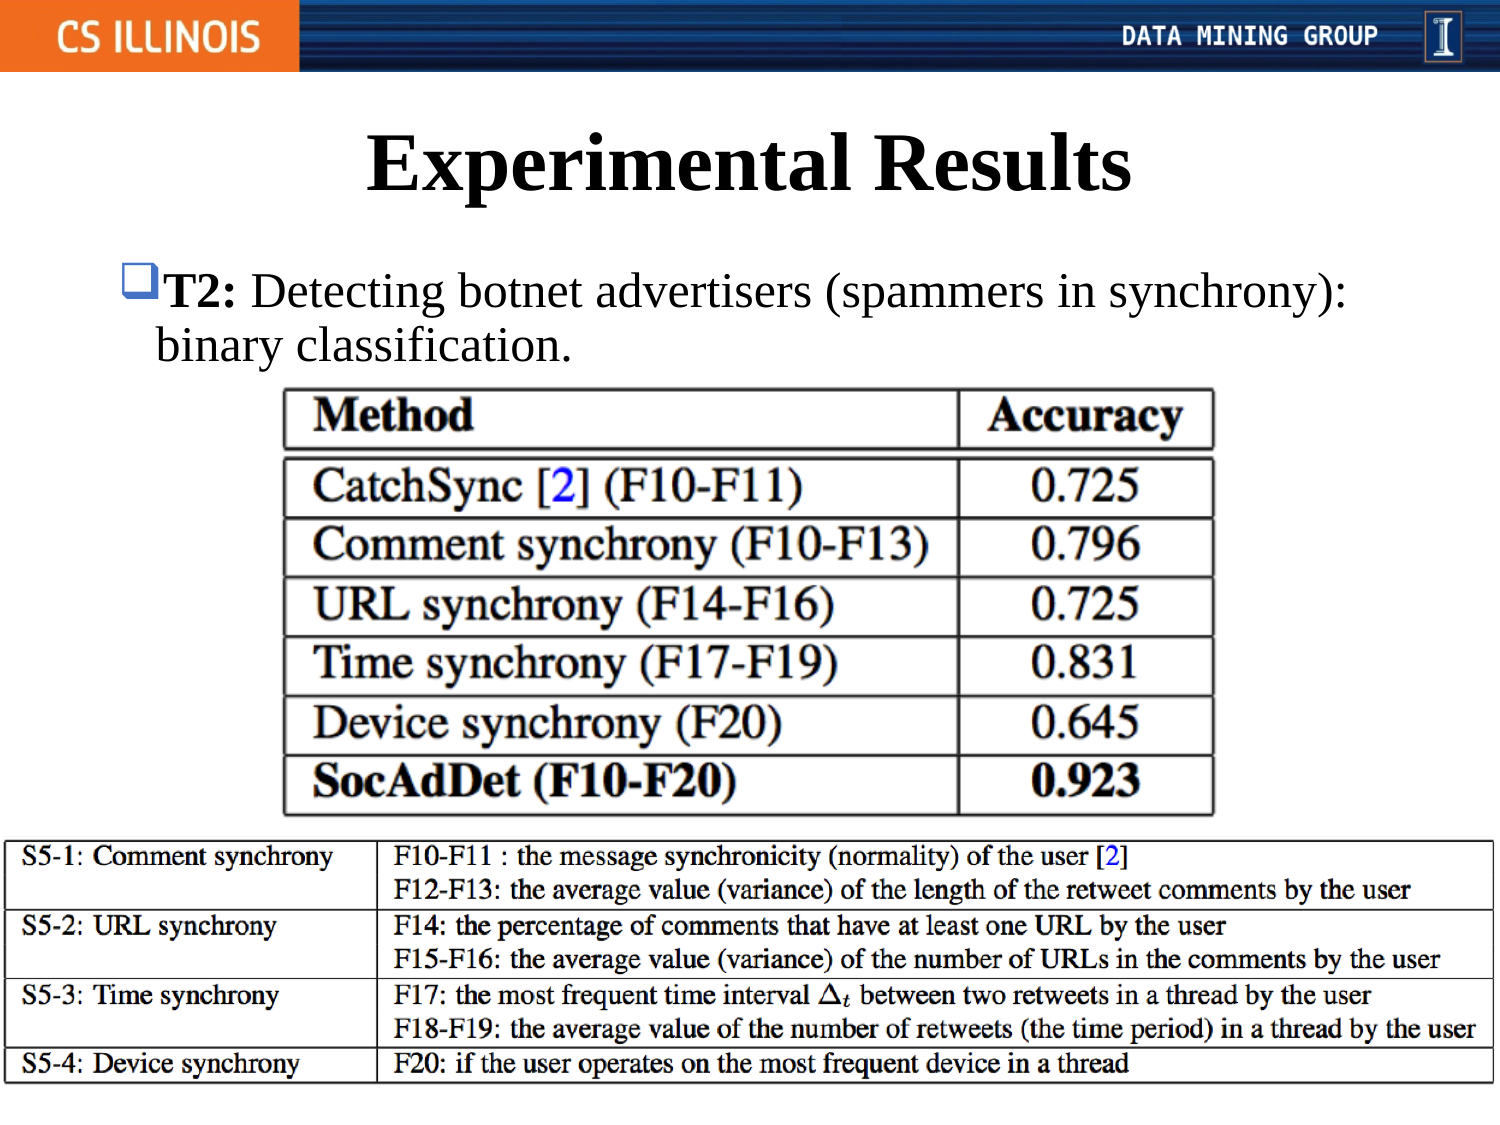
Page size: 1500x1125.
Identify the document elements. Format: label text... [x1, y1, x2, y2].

title Experimental Results [103, 100, 1397, 227]
picture [273, 380, 1227, 823]
picture [0, 0, 1500, 72]
list T2: Detecting botnet advertisers (spammers in synchrony): binary classification. [103, 256, 1397, 836]
picture [0, 836, 1500, 1088]
